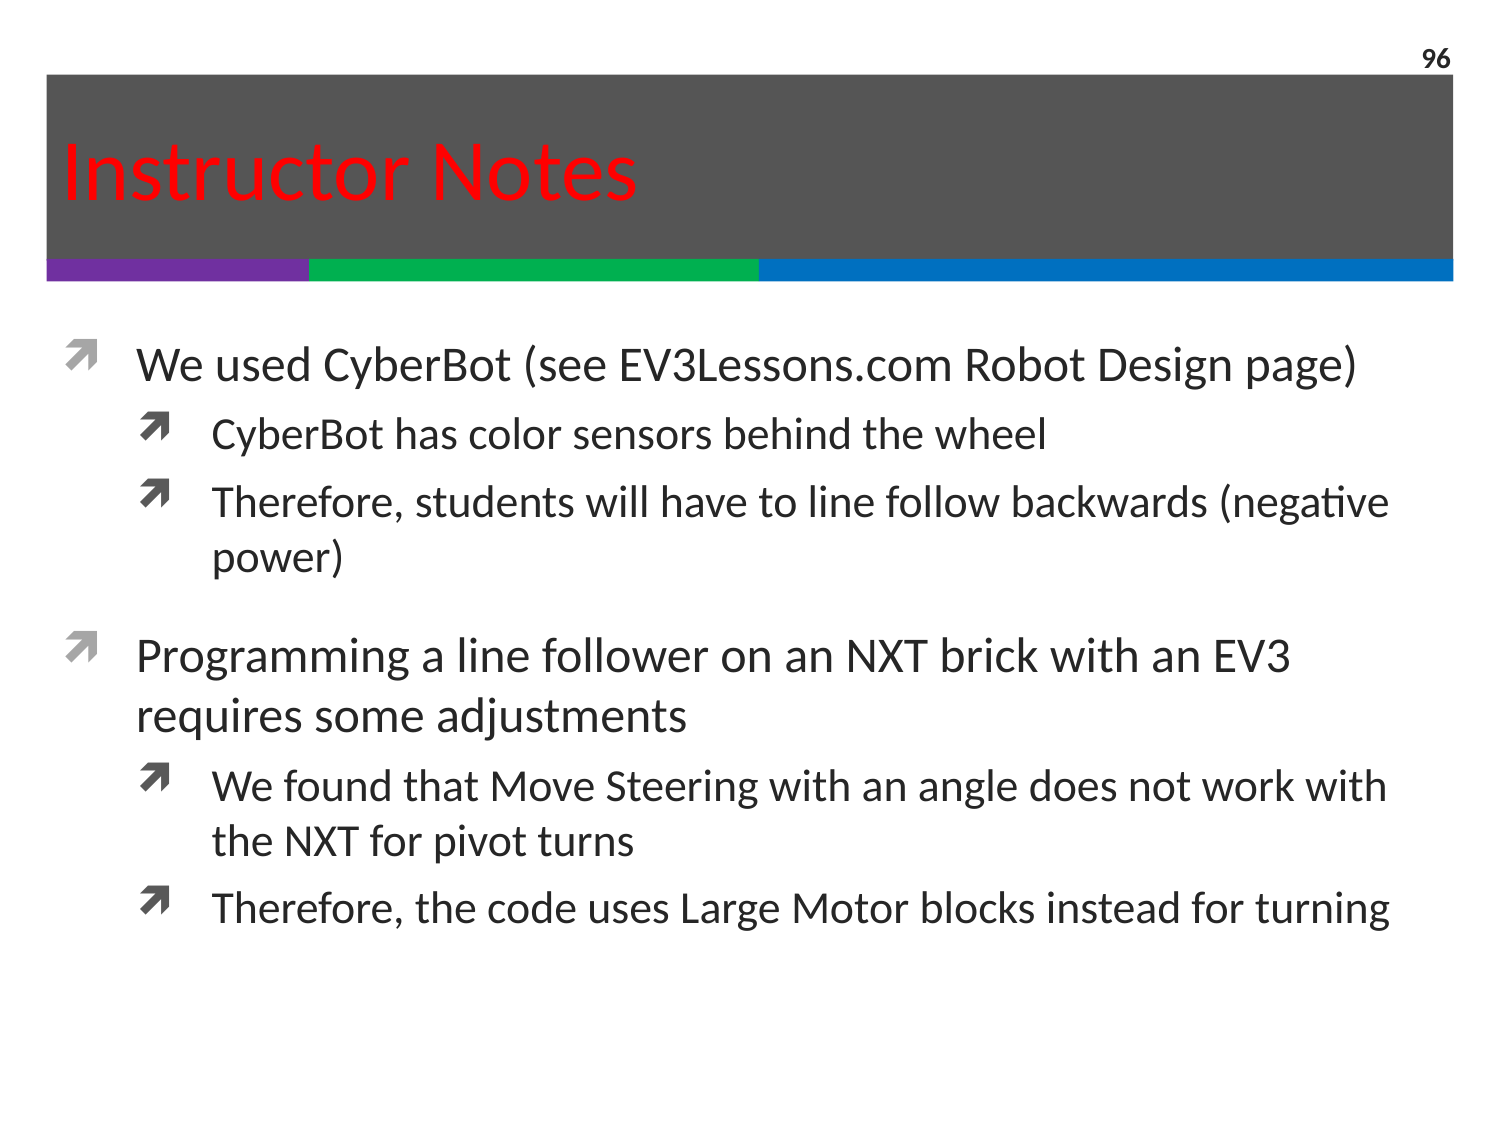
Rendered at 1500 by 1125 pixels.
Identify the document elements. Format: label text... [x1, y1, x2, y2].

slide_number 96 [1362, 27, 1466, 87]
title Instructor Notes [46, 86, 1454, 245]
list We used CyberBot (see EV3Lessons.com Robot Design page) CyberBot has color sensors behind the wheel Therefore, students will have to line follow backwards (negative power) Programming a line follower on an NXT brick with an EV3 requires some adjustments We found that Move Steering with an angle does not work with the NXT for pivot turns Therefore, the code uses Large Motor blocks instead for turning [46, 323, 1454, 1005]
